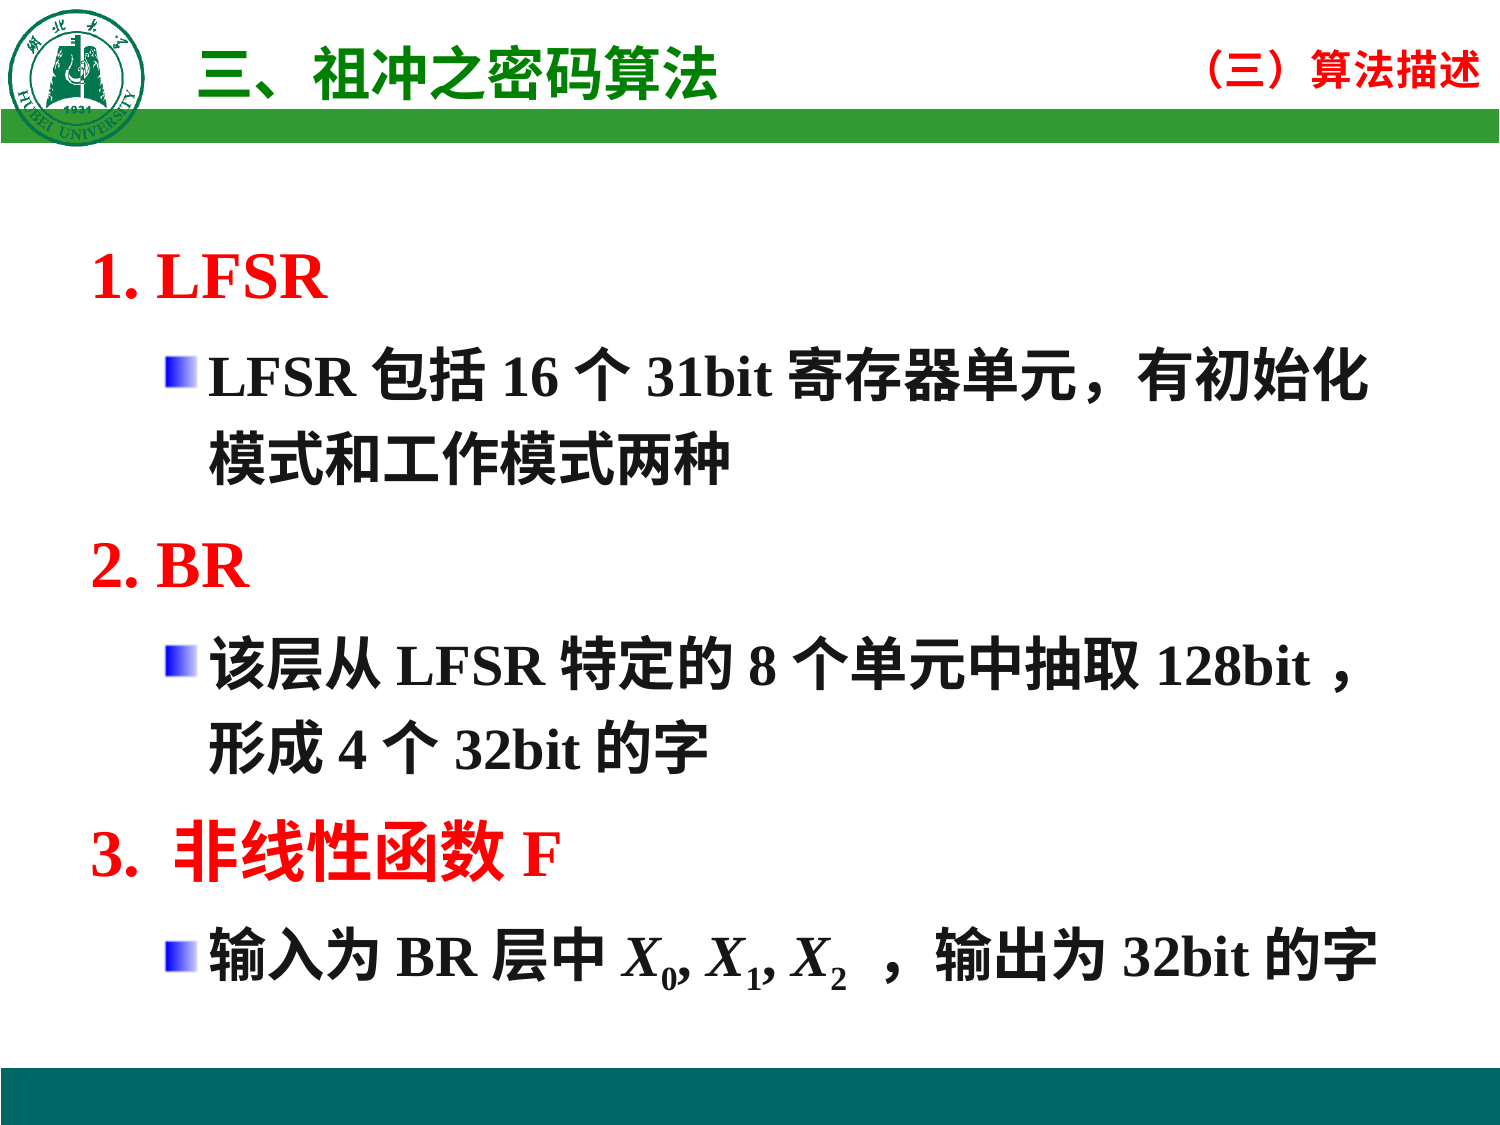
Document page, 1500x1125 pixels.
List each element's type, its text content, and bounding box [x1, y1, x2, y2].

picture [0, 0, 167, 175]
picture [163, 939, 201, 976]
list 1. LFSR LFSR包括16个31bit寄存器单元，有初始化模式和工作模式两种 2. BR 该层从LFSR特定的8个单元中抽取128bit，形成4个32bit的字 3. 非线性函数F 输入为BR层中X0, X1, X2 ，输出为32bit的字 [74, 207, 1426, 1000]
picture [0, 1067, 1500, 1125]
picture [163, 354, 201, 392]
picture [163, 643, 201, 681]
